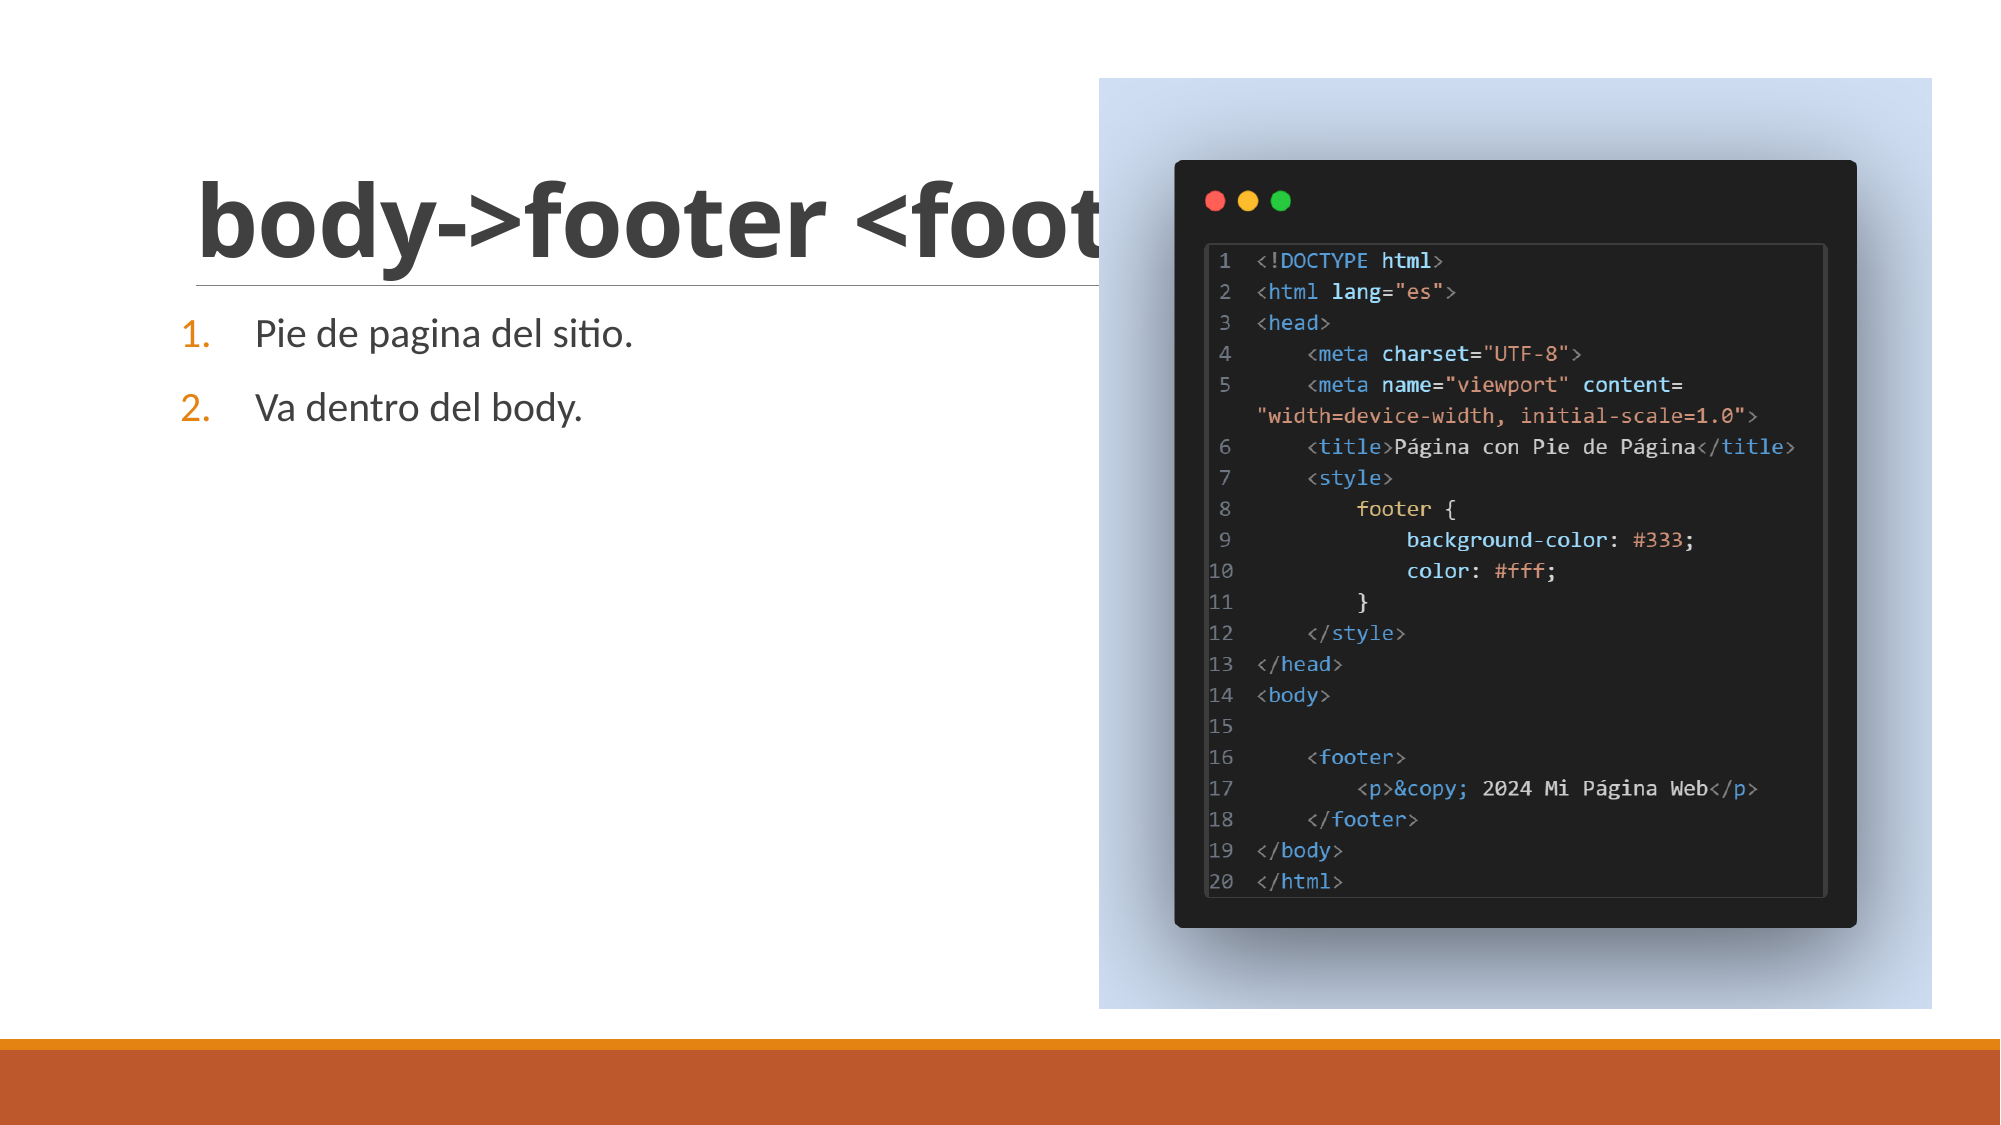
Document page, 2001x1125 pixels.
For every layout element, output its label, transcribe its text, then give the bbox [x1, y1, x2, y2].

title body->footer <footer> [180, 47, 1830, 285]
list Pie de pagina del sitio. Va dentro del body. [180, 304, 990, 965]
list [1098, 78, 1932, 1010]
